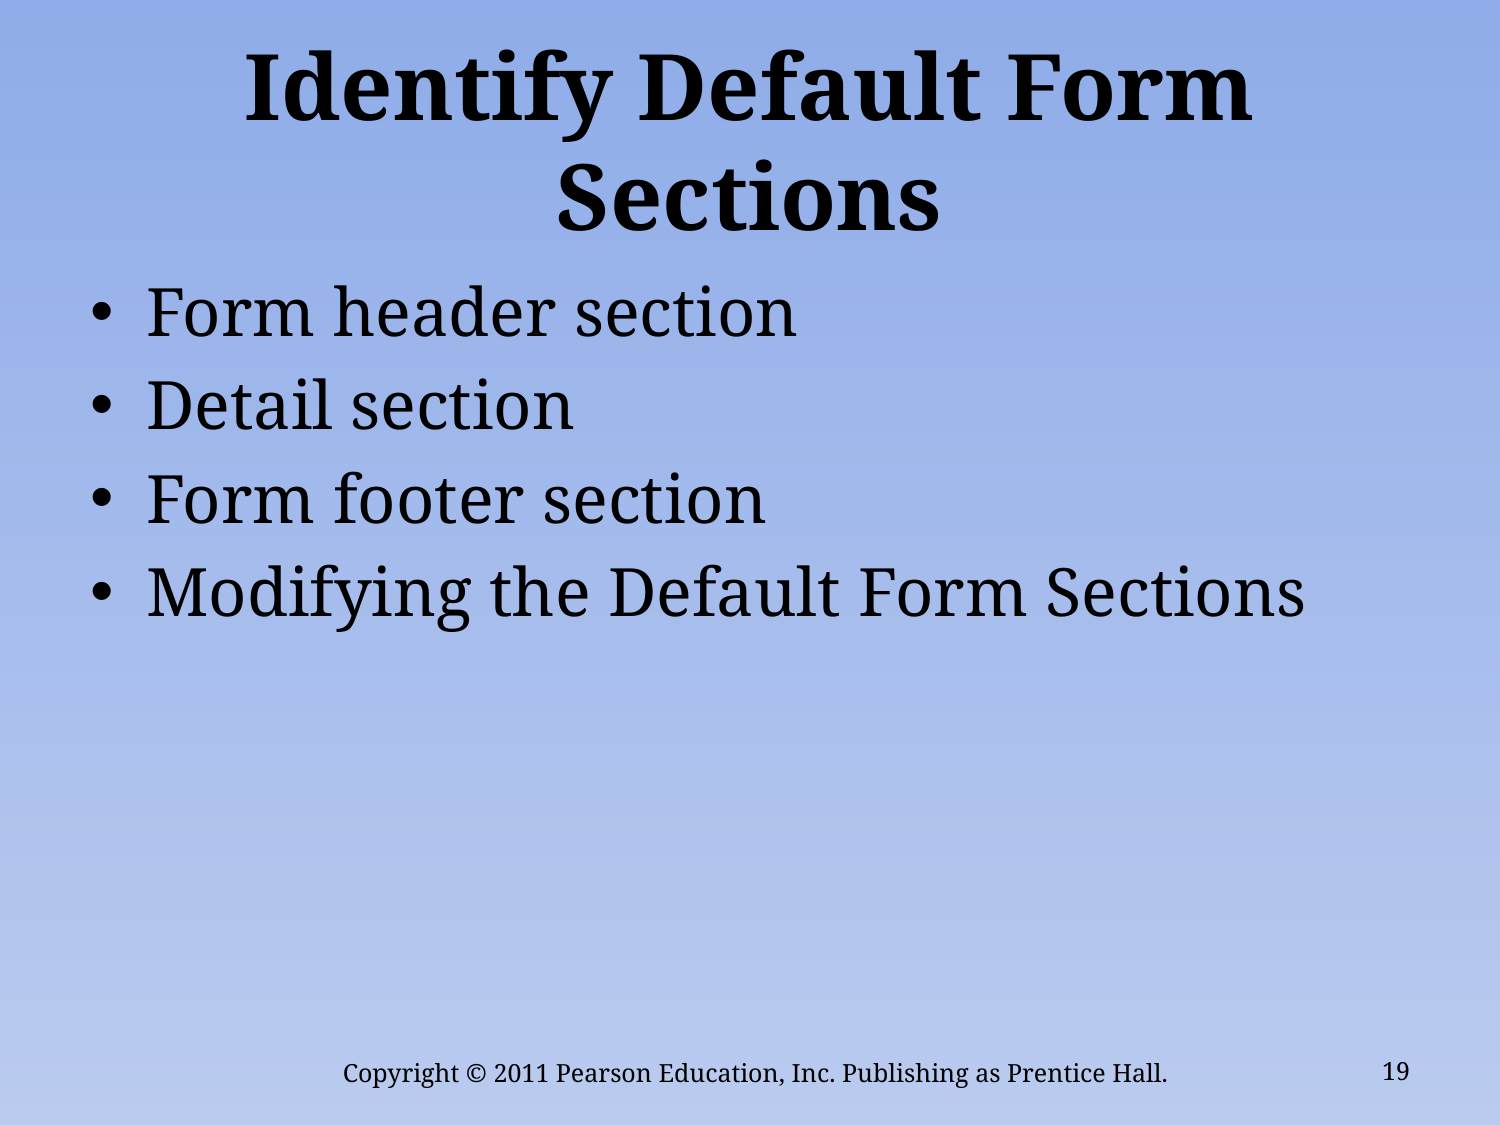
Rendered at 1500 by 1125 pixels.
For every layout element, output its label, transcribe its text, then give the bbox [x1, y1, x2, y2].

slide_number 19 [1312, 1042, 1425, 1103]
list Form header section Detail section Form footer section Modifying the Default Form Sections [74, 262, 1426, 1006]
footer Copyright © 2011 Pearson Education, Inc. Publishing as Prentice Hall. [312, 1042, 1213, 1103]
title Identify Default Form Sections [74, 44, 1426, 233]
